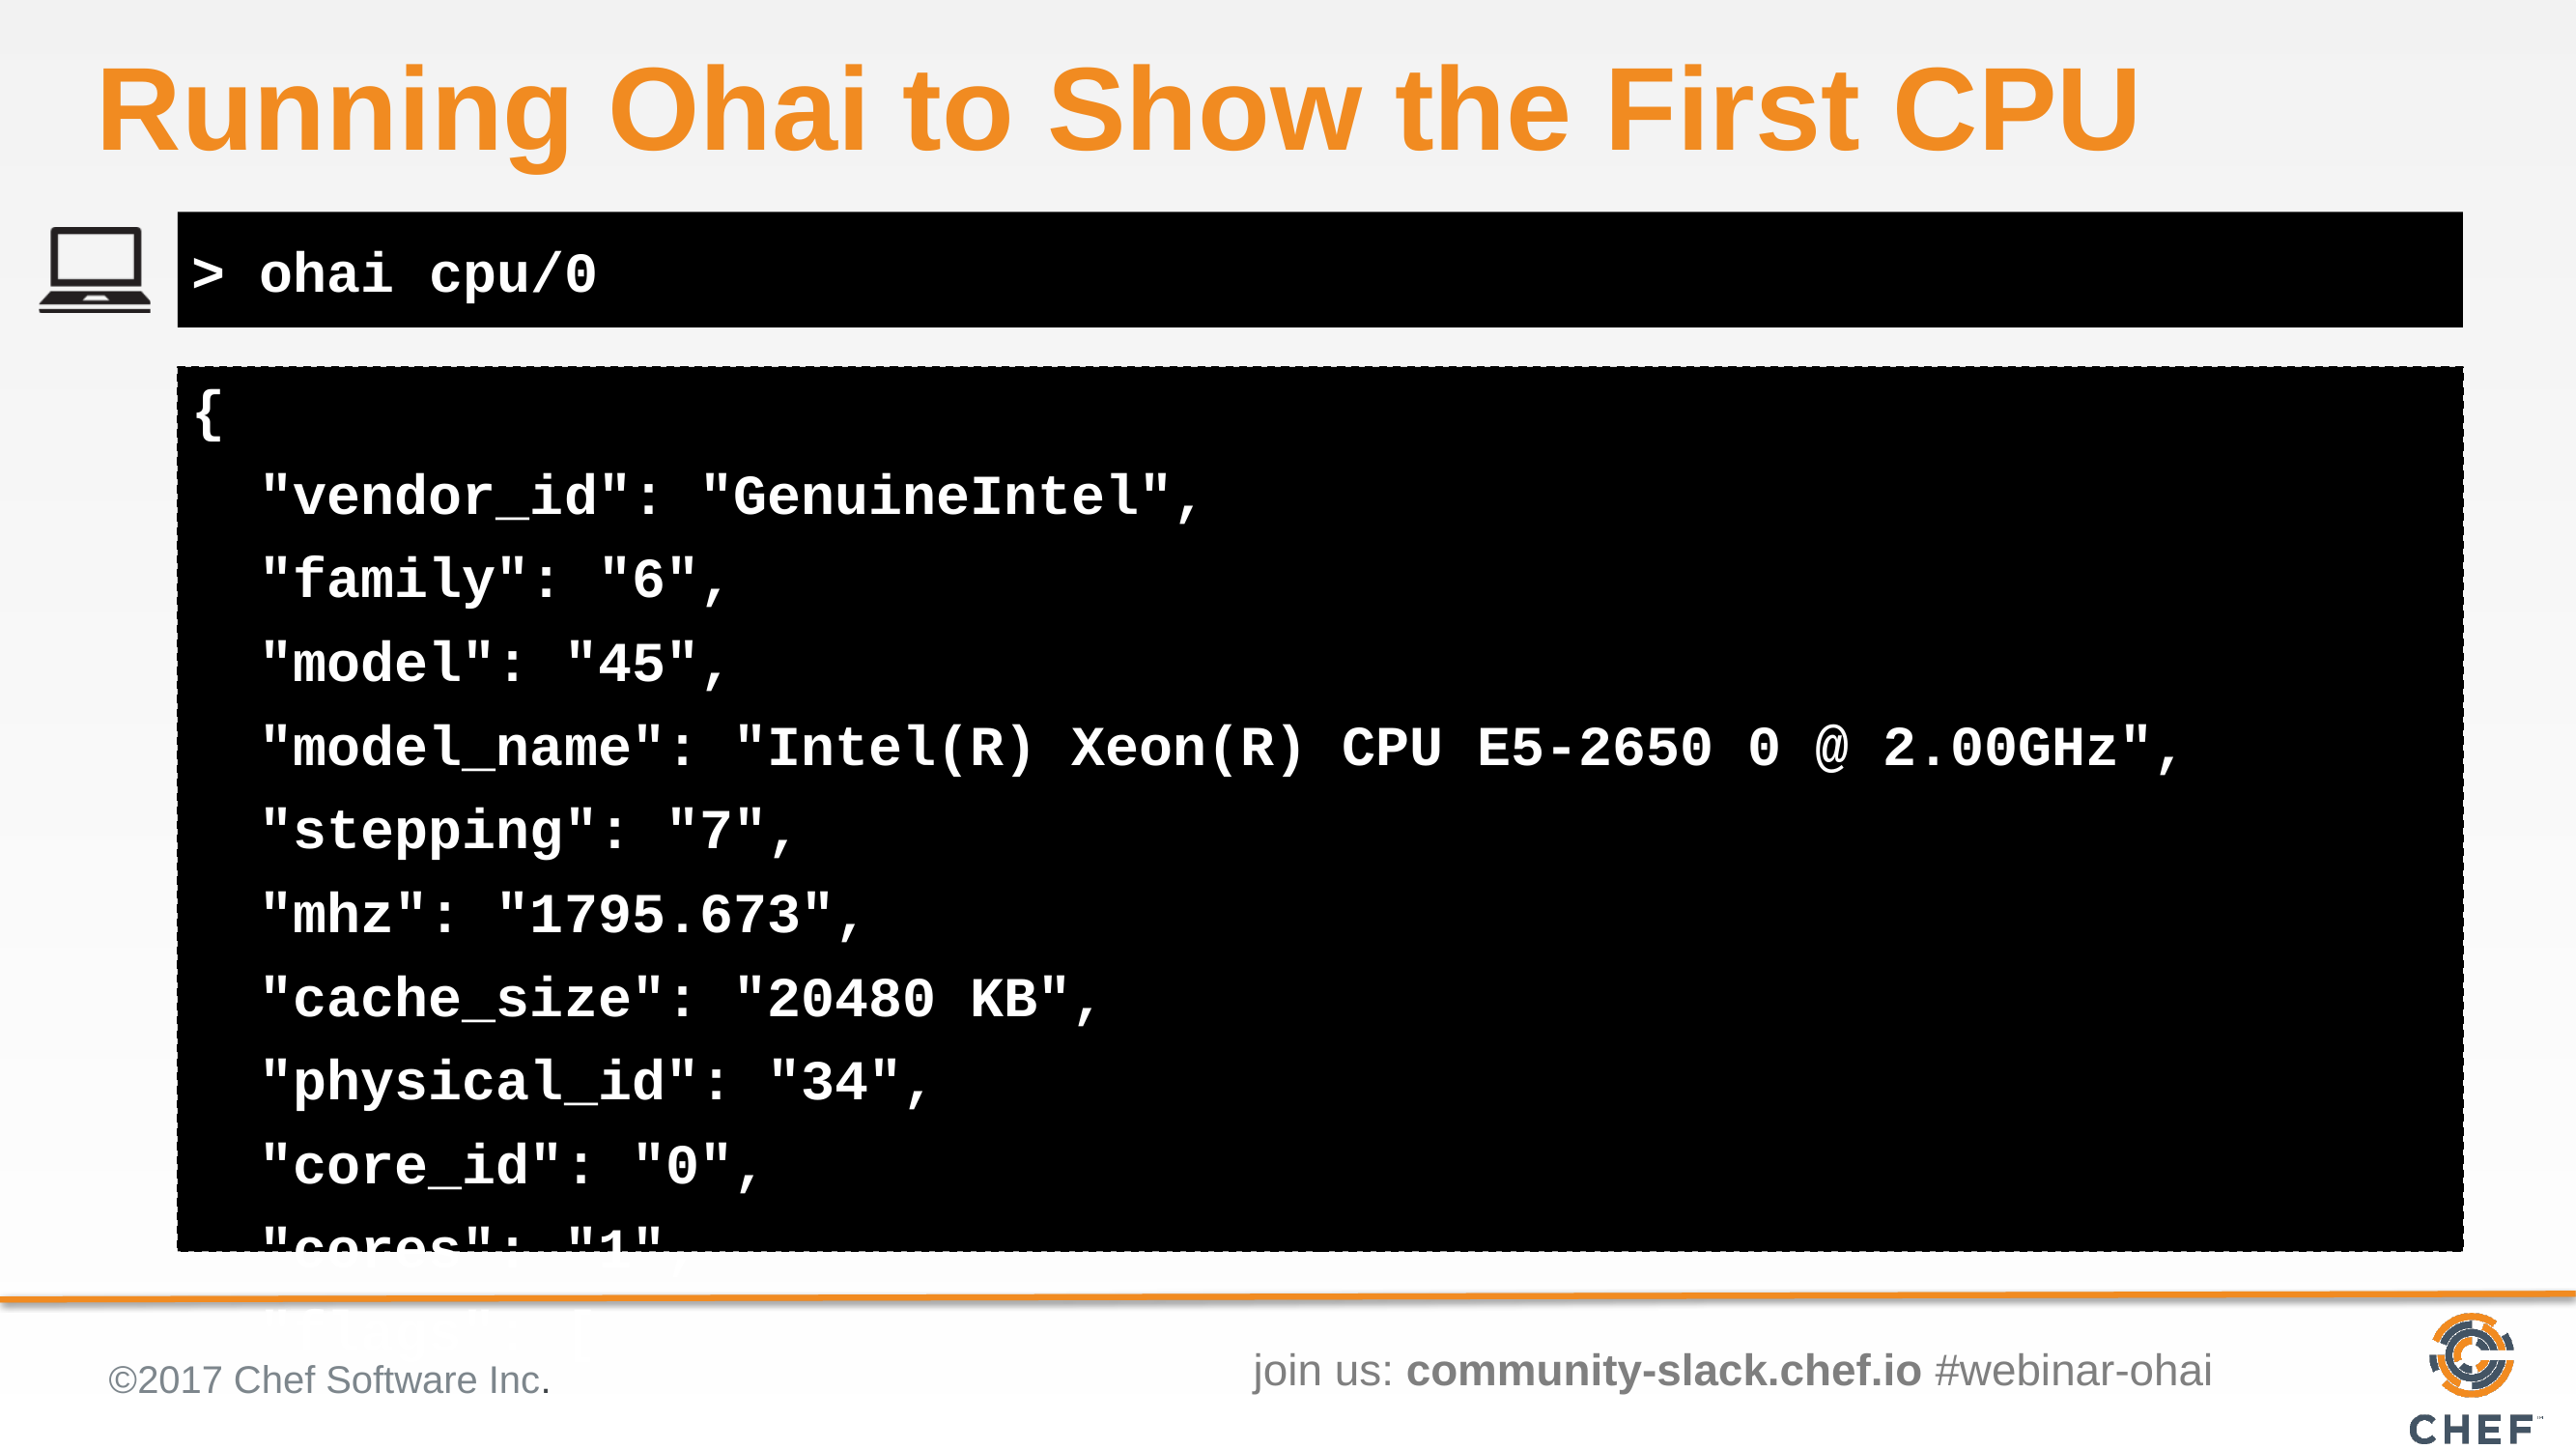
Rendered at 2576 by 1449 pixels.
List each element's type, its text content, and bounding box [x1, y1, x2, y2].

picture [2399, 1297, 2551, 1449]
list > ohai cpu/0 [177, 212, 2463, 327]
list { "vendor_id": "GenuineIntel", "family": "6", "model": "45", "model_name": "Intel(R) Xeon(R) CPU E5-2650 0 @ 2.00GHz", "stepping": "7", "mhz": "1795.673", "cache_size": "20480 KB", "physical_id": "34", "core_id": "0", "cores": "1", "flags": [ [177, 366, 2464, 1252]
title Running Ohai to Show the First CPU [96, 48, 2463, 180]
